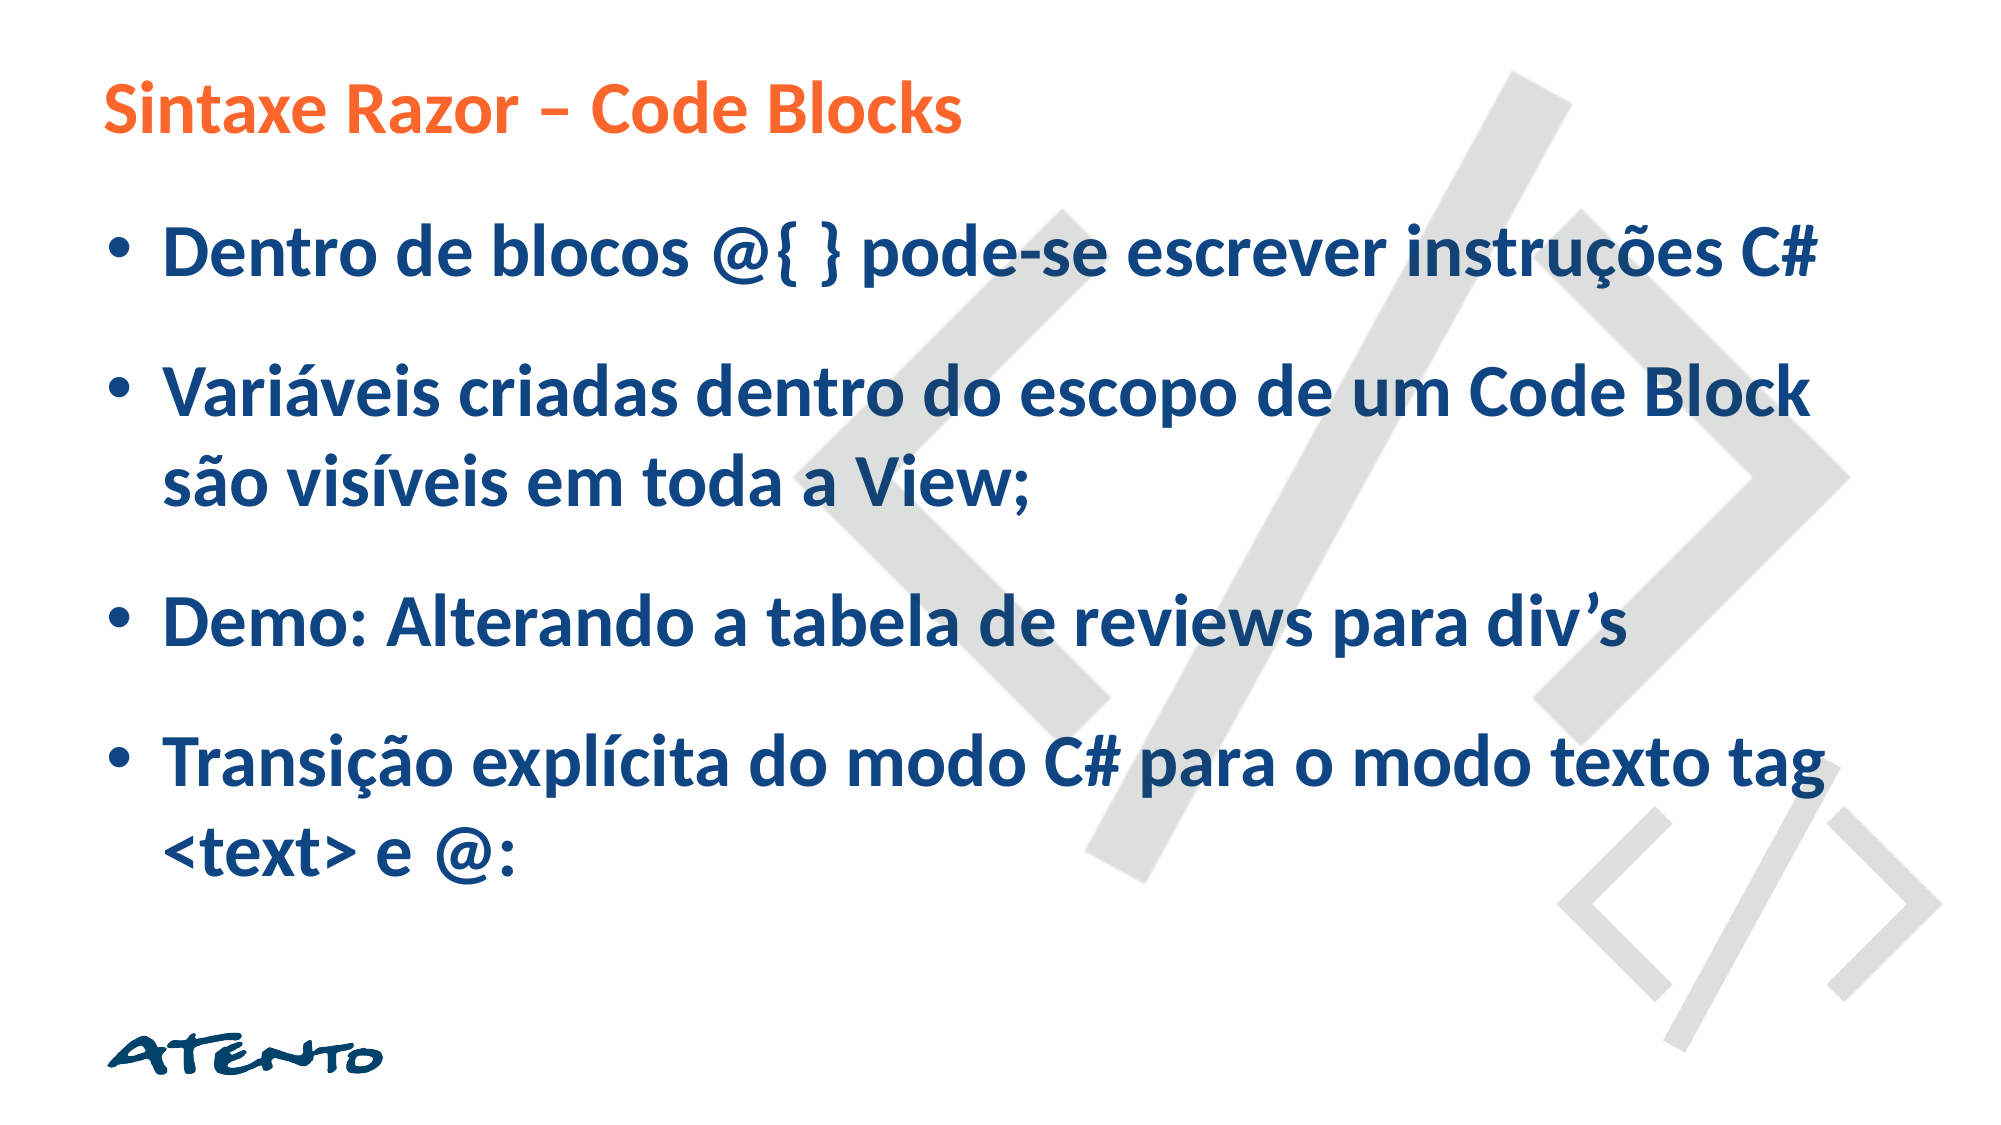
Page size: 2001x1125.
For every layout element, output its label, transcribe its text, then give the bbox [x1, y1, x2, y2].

text_box Sintaxe Razor – Code Blocks [88, 26, 694, 194]
text_box Dentro de blocos @{ } pode-se escrever instruções C# Variáveis criadas dentro do escopo de um Code Block são visíveis em toda a View; Demo: Alterando a tabela de reviews para div’s Transição explícita do modo C# para o modo texto tag <text> e @: [75, 194, 694, 704]
picture [47, 994, 443, 1114]
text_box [699, 0, 1979, 1125]
